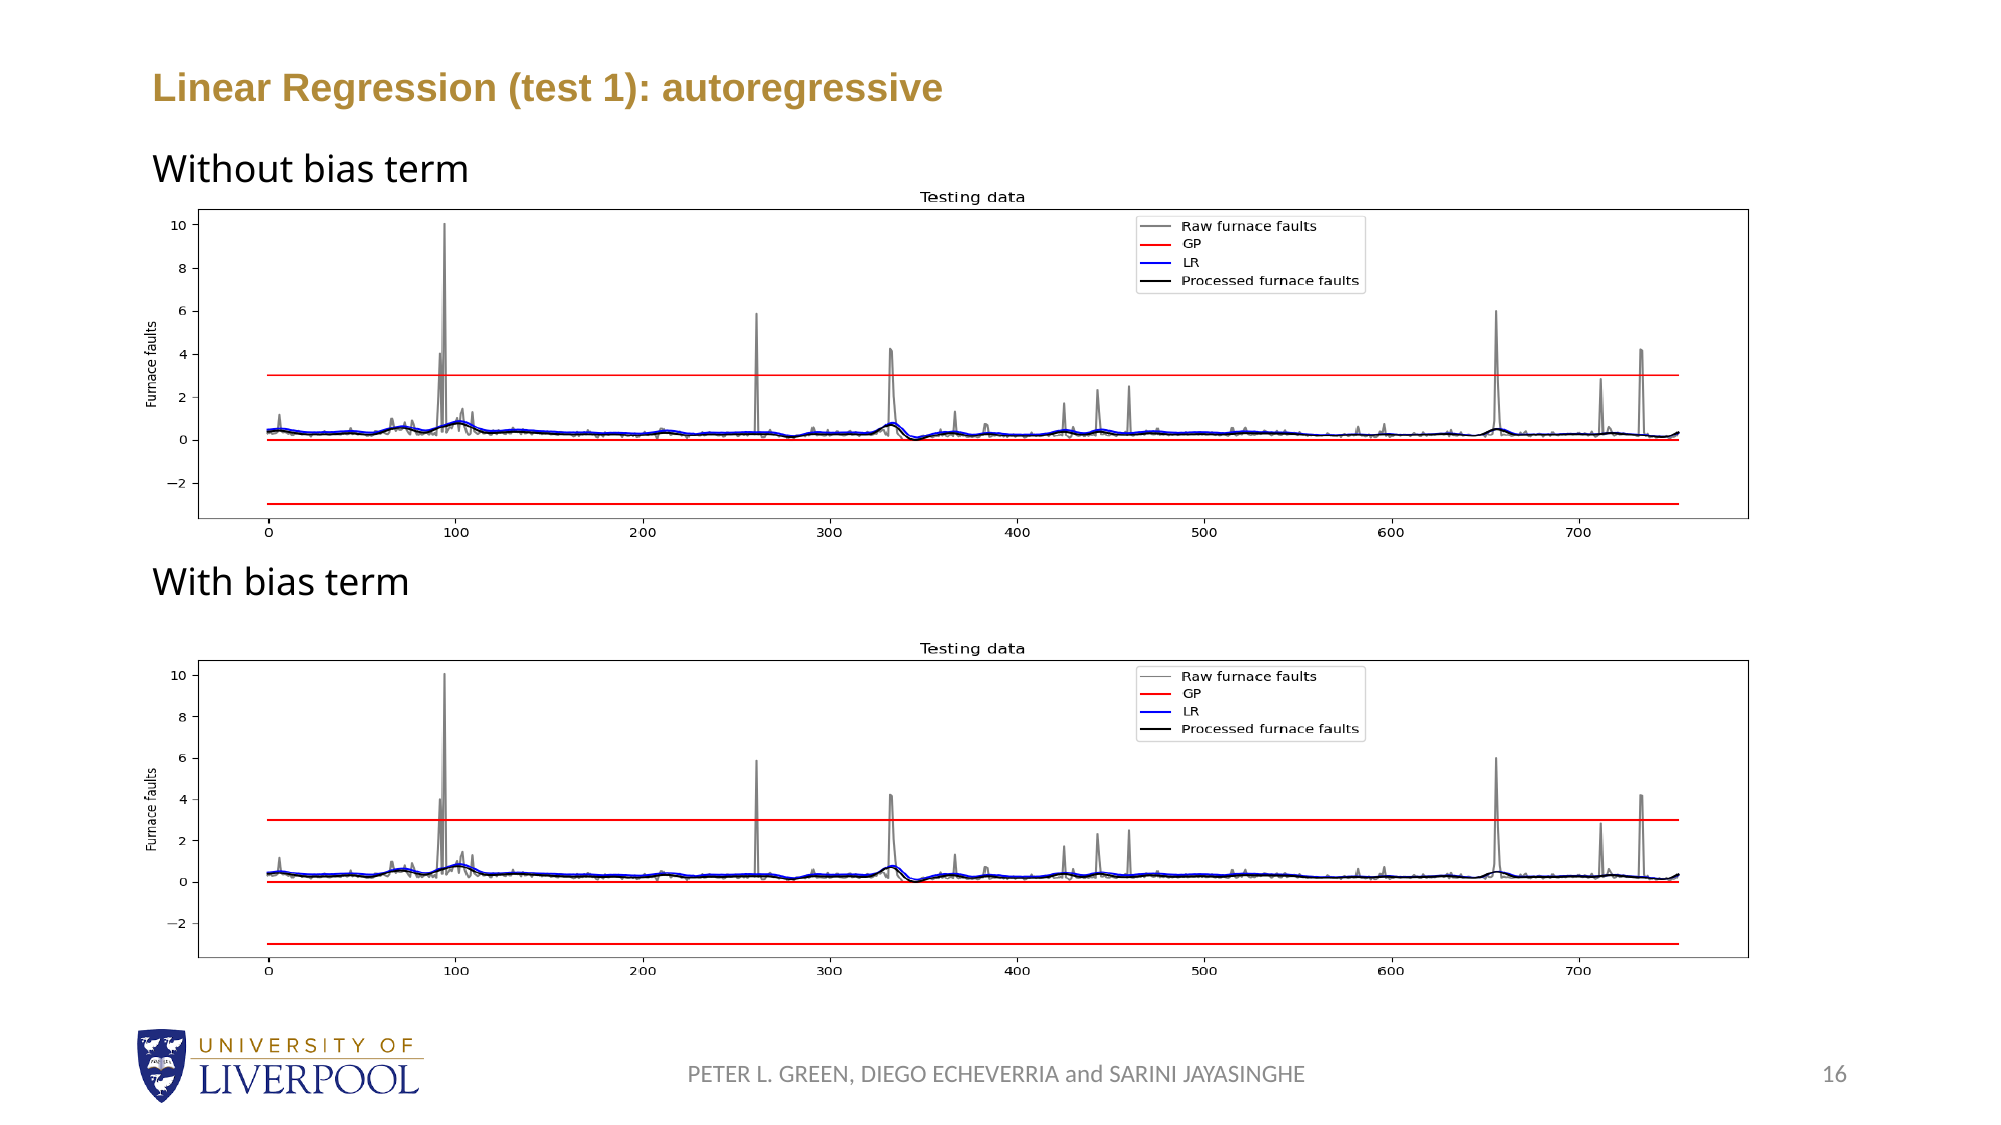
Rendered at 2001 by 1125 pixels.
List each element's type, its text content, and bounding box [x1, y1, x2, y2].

list Without bias term With bias term [137, 142, 1863, 1014]
picture [137, 635, 1765, 983]
footer PETER L. GREEN, DIEGO ECHEVERRIA and SARINI JAYASINGHE [662, 1042, 1338, 1103]
picture [137, 183, 1765, 545]
picture [137, 1029, 424, 1103]
title Linear Regression (test 1): autoregressive [137, 59, 1863, 118]
slide_number 16 [1412, 1042, 1863, 1103]
